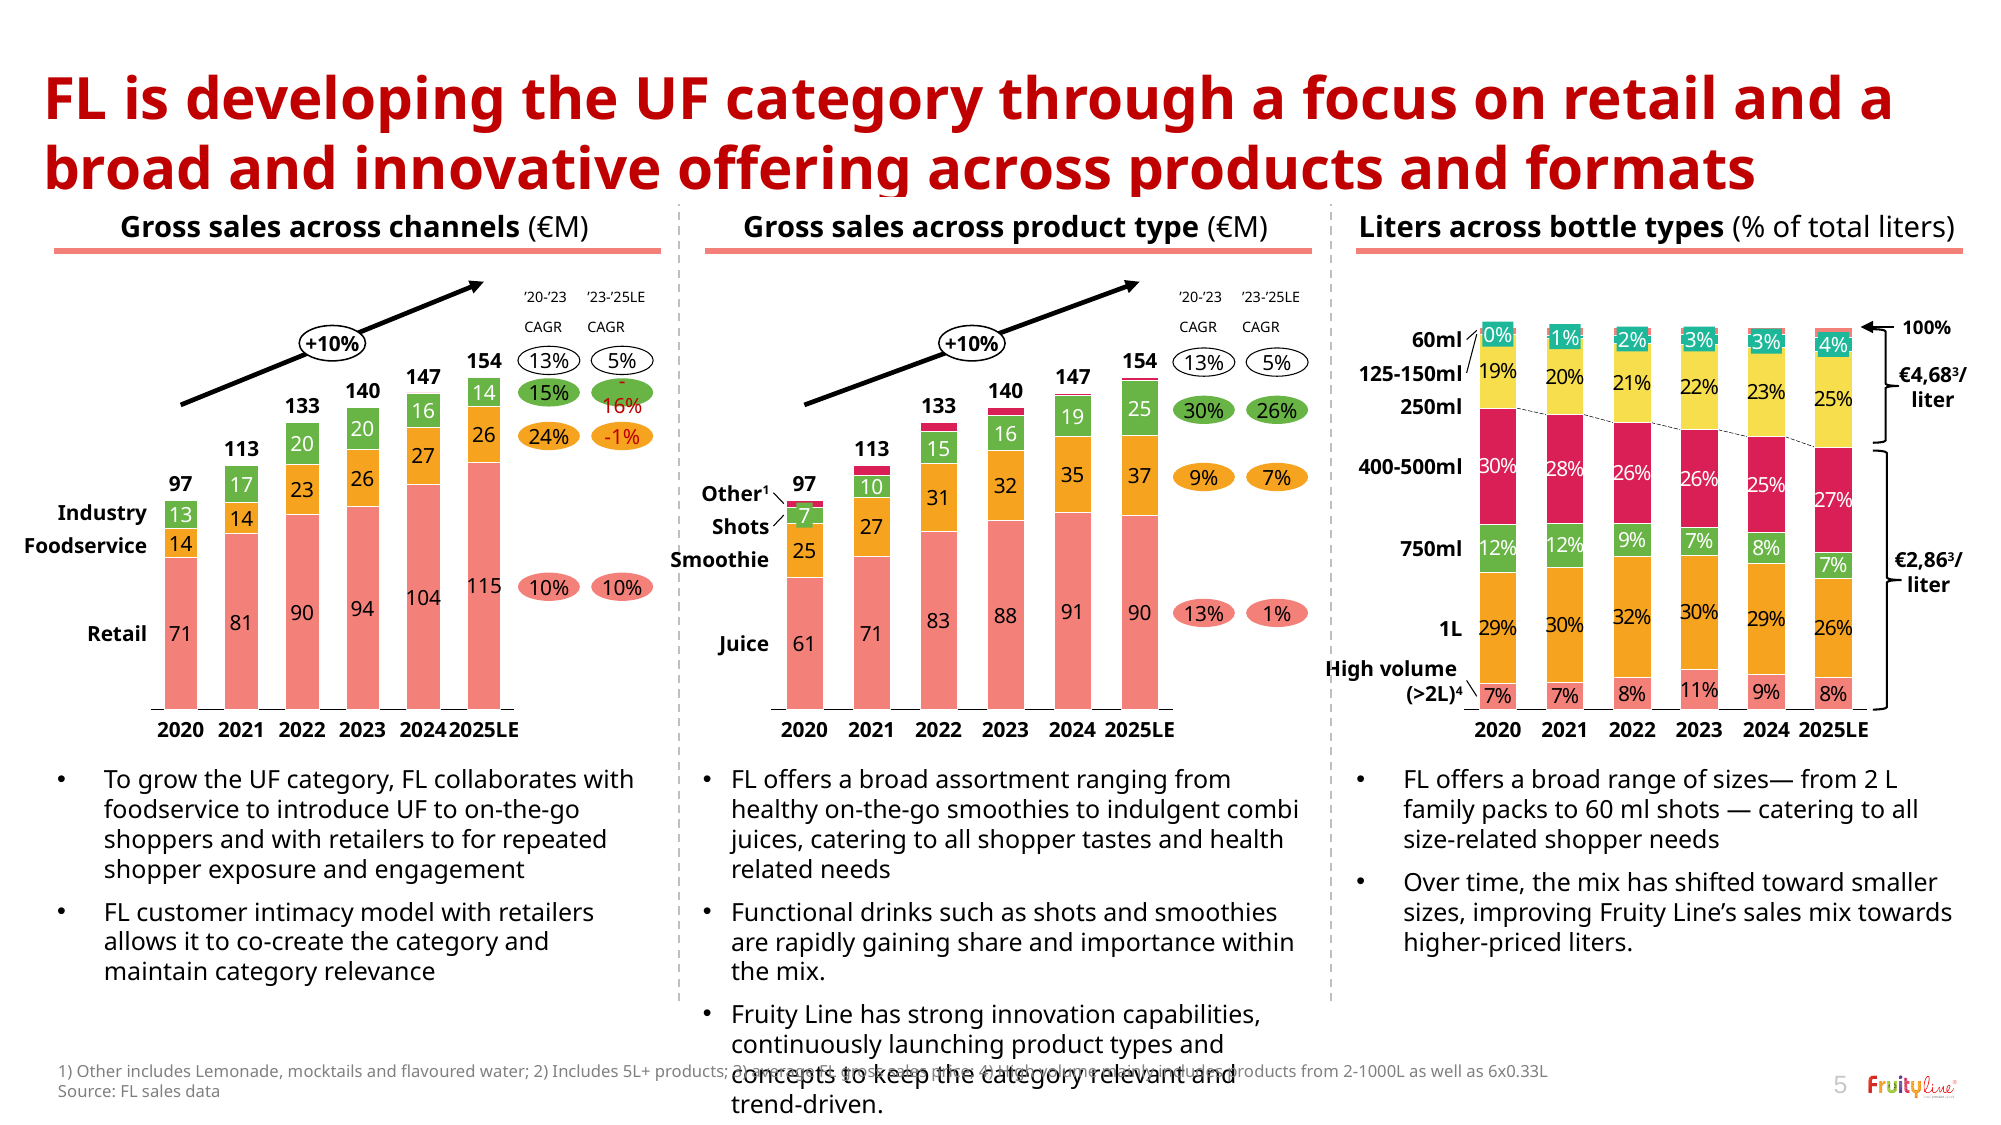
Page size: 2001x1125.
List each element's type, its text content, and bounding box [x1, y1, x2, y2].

chart [136, 363, 529, 724]
text_box 1% [1244, 596, 1311, 629]
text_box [804, 281, 1140, 406]
text_box ’23-’25LE CAGR [579, 277, 674, 321]
text_box 154 [490, 347, 503, 361]
text_box ’23-’25LE CAGR [1234, 277, 1326, 321]
text_box -16% [589, 376, 656, 409]
text_box 30% [1192, 393, 1237, 426]
text_box Shots [721, 513, 752, 539]
text_box 2021 [218, 731, 264, 742]
text_box 2024 [1050, 731, 1095, 742]
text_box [773, 514, 784, 527]
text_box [1466, 680, 1477, 697]
text_box 13% [1171, 345, 1237, 379]
table_header Liters across bottle types (% of total liters) [1356, 208, 1963, 248]
text_box Smoothie [685, 546, 752, 572]
picture [1868, 1075, 1957, 1100]
text_box 7% [1244, 460, 1311, 494]
text_box FL offers a broad assortment ranging from healthy on-the-go smoothies to indulgent combi juices, catering to all shopper tastes and health related needs Functional drinks such as shots and smoothies are rapidly gaining share and importance within the mix. Fruity Line has strong innovation capabilities, continuously launching product types and concepts to keep the category relevant and trend-driven. [695, 756, 1311, 995]
text_box 5% [1244, 345, 1311, 379]
chart [1450, 289, 1881, 747]
text_box 15% [532, 376, 582, 409]
chart [757, 363, 1187, 724]
text_box 2021 [849, 731, 894, 742]
text_box 2022 [279, 731, 325, 742]
text_box 10% [589, 570, 656, 603]
table_header Gross sales across channels (€M) [54, 208, 661, 248]
text_box 10% [532, 570, 582, 603]
text_box Foodservice [43, 532, 131, 558]
text_box 125-150ml [1370, 360, 1445, 386]
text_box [1466, 347, 1477, 374]
text_box 9% [1192, 460, 1237, 494]
text_box 1) Other includes Lemonade, mocktails and flavoured water; 2) Includes 5L+ products; 3) average FL gross sales price; 4) High volume mainly includes products from 2-1000L as well as 6x0.33L Source: FL sales data [43, 1053, 1803, 1112]
text_box Other1 [711, 480, 752, 506]
text_box To grow the UF category, FL collaborates with foodservice to introduce UF to on-the-go shoppers and with retailers to for repeated shopper exposure and engagement FL customer intimacy model with retailers allows it to co-create the category and maintain category relevance [49, 756, 665, 996]
text_box 2025LE [452, 731, 516, 742]
text_box 13% [515, 344, 582, 377]
text_box 2025LE [1107, 731, 1172, 742]
text_box 13% [1192, 596, 1237, 629]
text_box 100% [1902, 315, 1944, 339]
text_box 250ml [1408, 393, 1445, 419]
text_box 154 [1144, 347, 1159, 361]
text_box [773, 492, 784, 504]
text_box 26% [1244, 393, 1311, 426]
text_box Industry [75, 499, 131, 525]
text_box 2023 [983, 731, 1028, 742]
text_box €2,863/ liter [1894, 546, 1963, 597]
text_box 2022 [916, 731, 961, 742]
text_box High volume (>2L)4 [1348, 655, 1445, 706]
title FL is developing the UF category through a focus on retail and a broad and innovative offering across products and formats [43, 60, 1963, 188]
text_box 24% [532, 419, 582, 452]
text_box [1886, 451, 1902, 709]
text_box FL offers a broad range of sizes— from 2 L family packs to 60 ml shots — catering to all size-related shopper needs Over time, the mix has shifted toward smaller sizes, improving Fruity Line’s sales mix towards higher-priced liters. [1348, 756, 1965, 995]
text_box Juice [727, 630, 752, 656]
text_box €4,683/ liter [1899, 361, 1968, 412]
text_box 2023 [340, 731, 385, 742]
text_box 5% [589, 344, 656, 377]
text_box 2020 [781, 731, 827, 742]
text_box ’20-’23 CAGR [1171, 277, 1234, 321]
table_header Gross sales across product type (€M) [705, 208, 1312, 248]
slide_number 5 [1803, 1065, 1863, 1103]
text_box 2020 [158, 731, 203, 742]
text_box ’20-’23 CAGR [516, 277, 579, 321]
text_box 750ml [1408, 535, 1445, 561]
text_box 60ml [1418, 327, 1445, 353]
text_box -1% [589, 419, 656, 452]
text_box [1886, 339, 1900, 442]
text_box 2024 [400, 731, 446, 742]
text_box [180, 281, 485, 406]
text_box 400-500ml [1370, 453, 1445, 479]
text_box Retail [97, 620, 131, 646]
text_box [1466, 330, 1477, 340]
